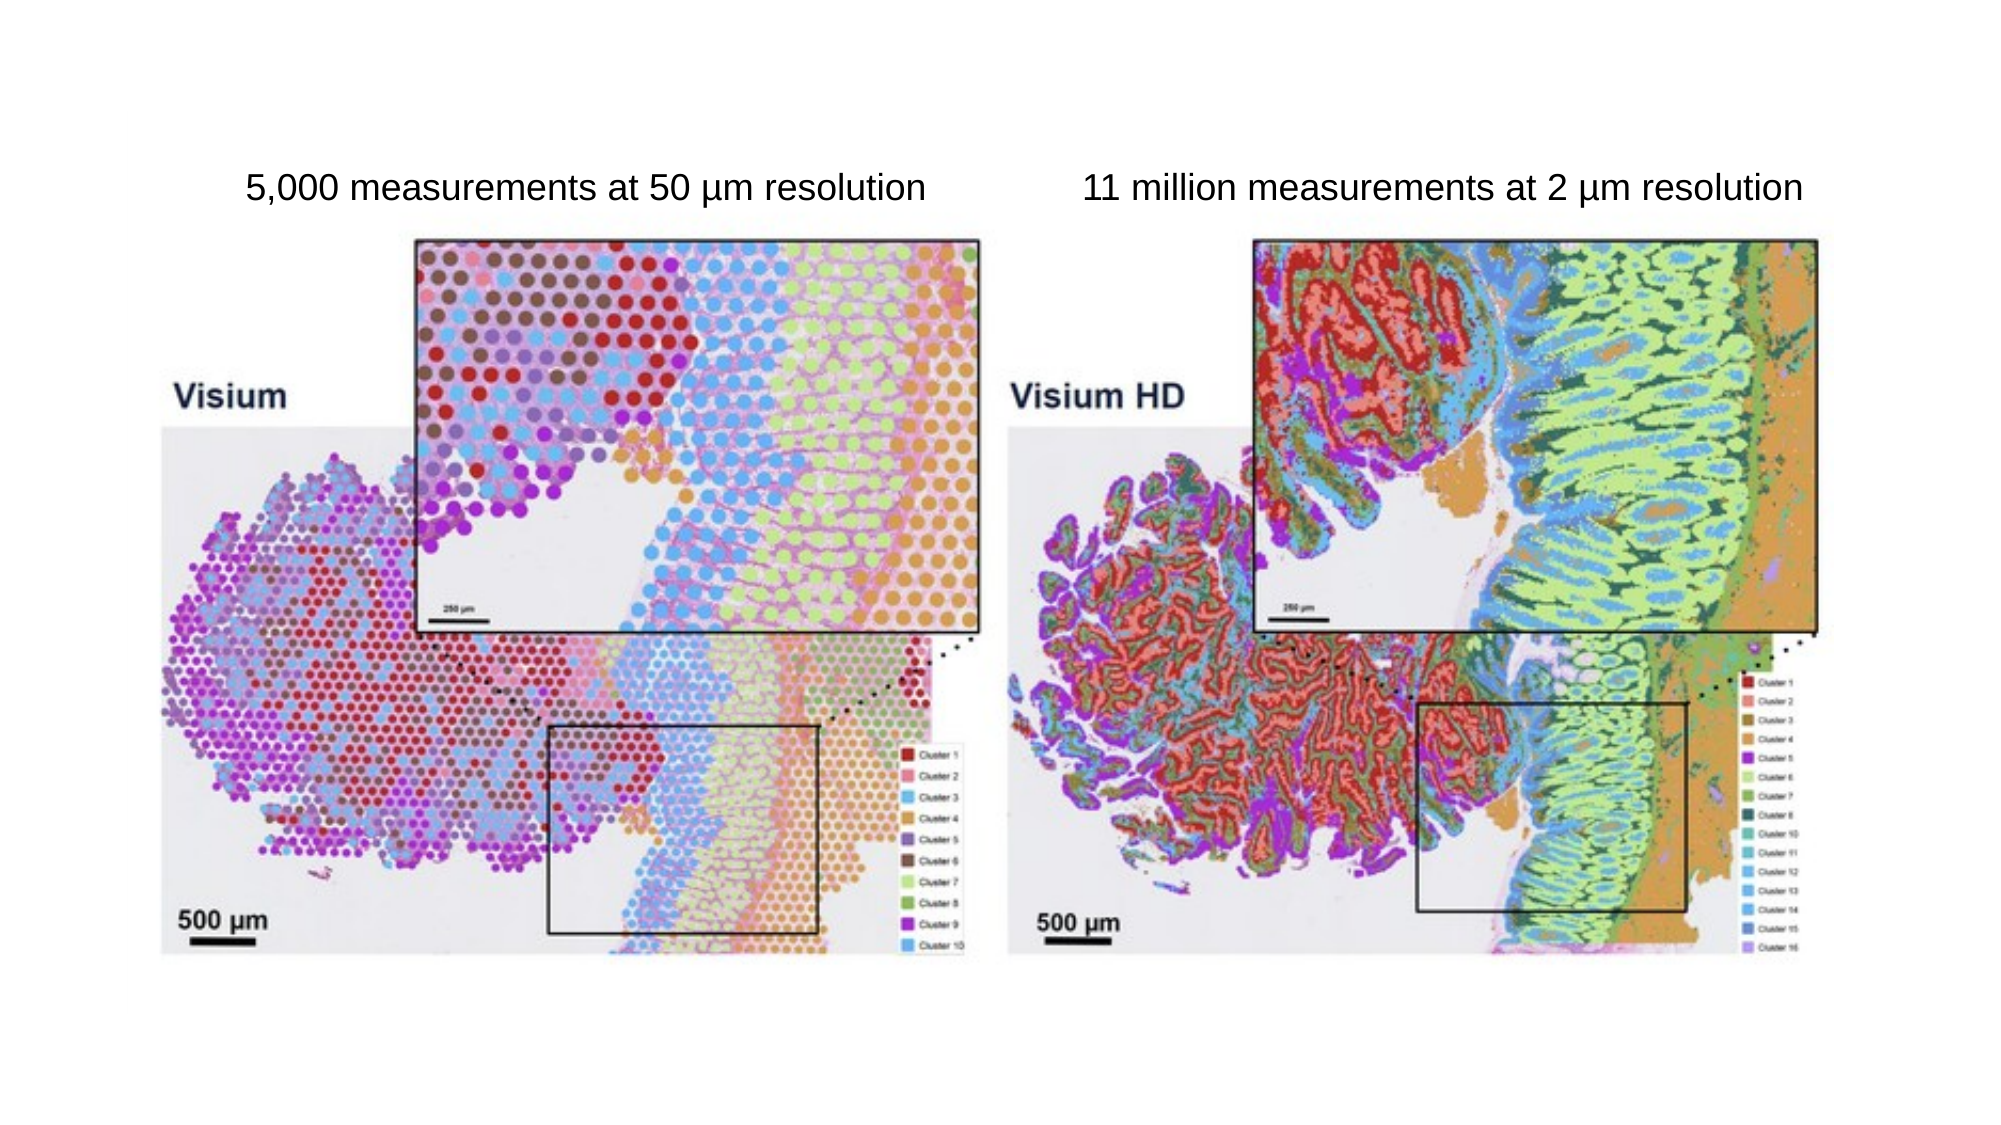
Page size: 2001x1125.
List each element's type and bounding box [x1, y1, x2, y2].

picture [126, 110, 1835, 1015]
